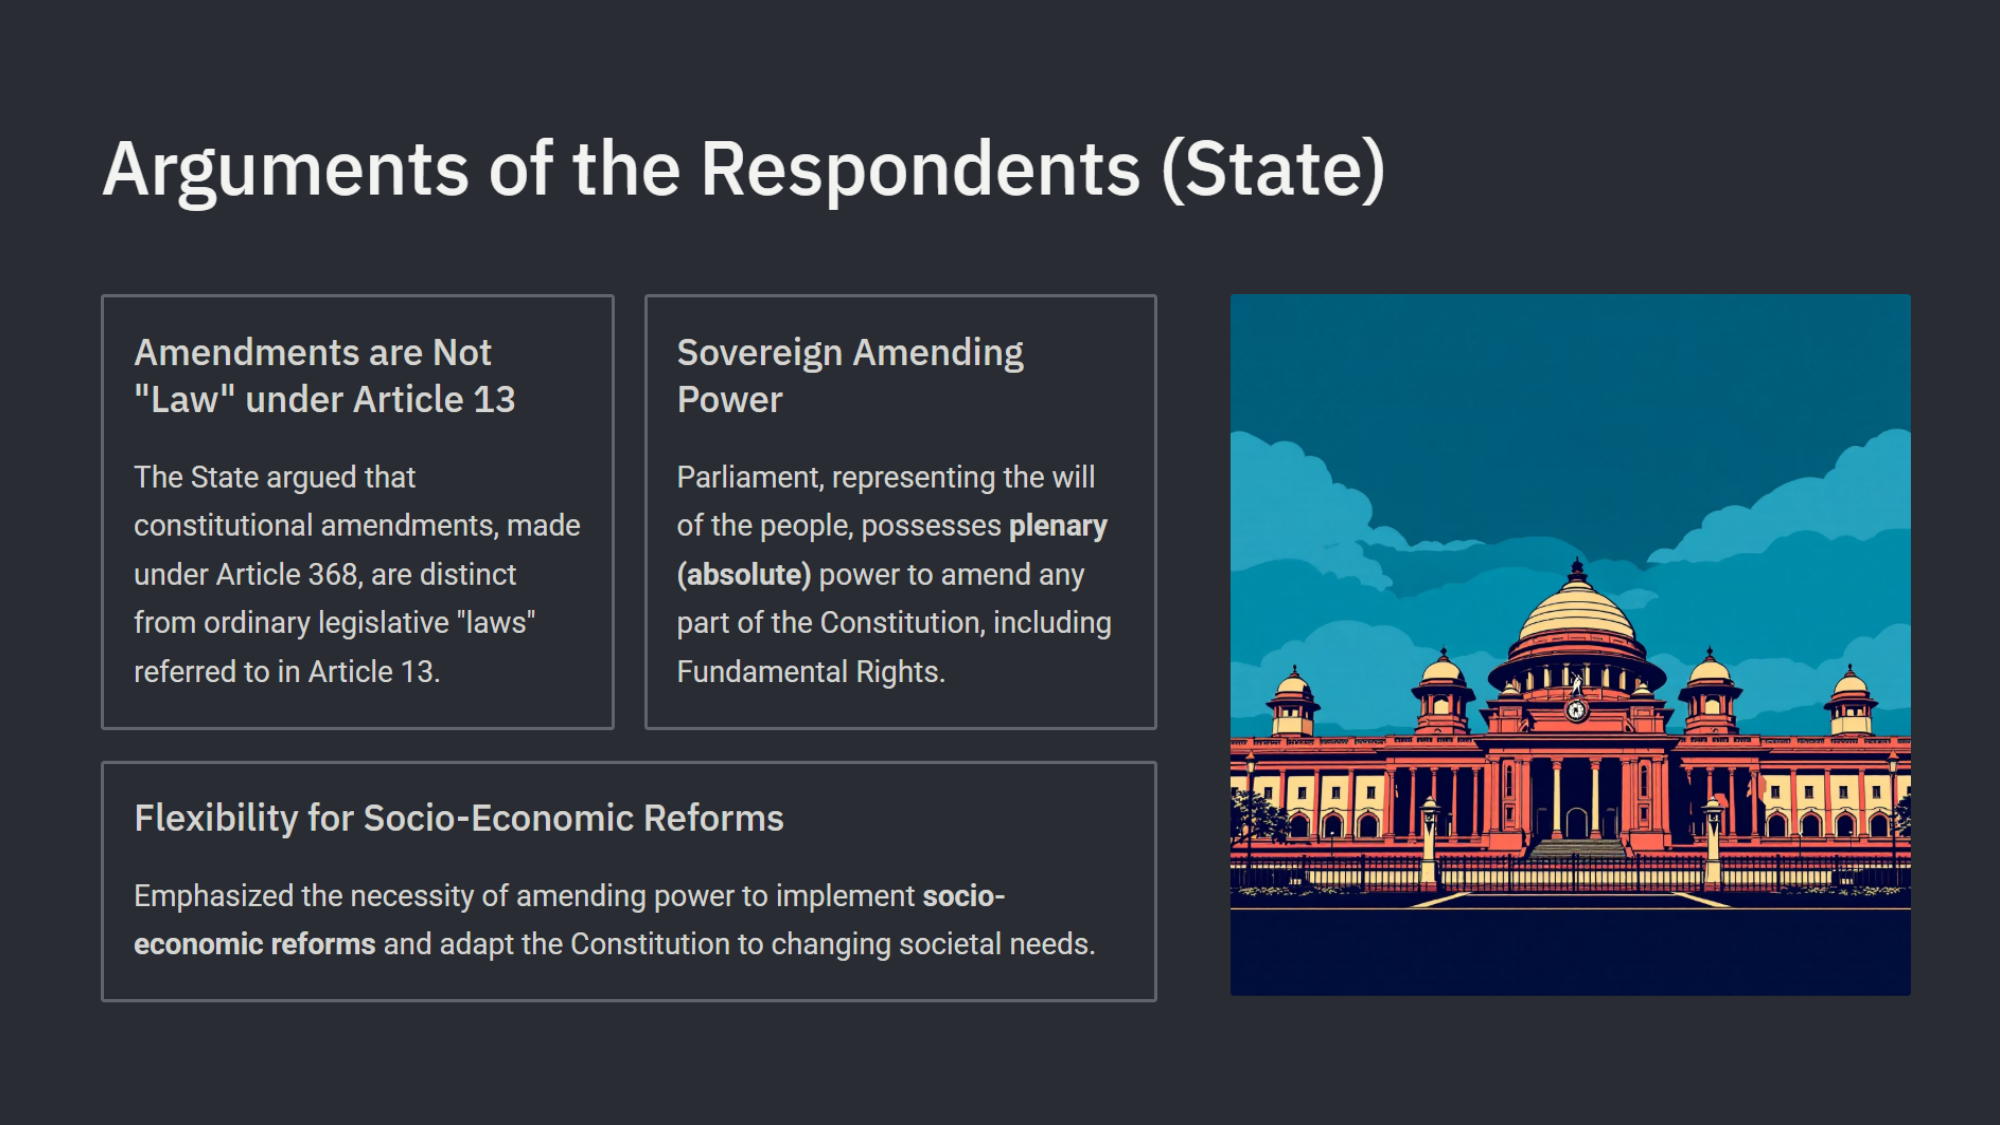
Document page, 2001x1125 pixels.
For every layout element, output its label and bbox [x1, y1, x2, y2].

list [0, 0, 2000, 1125]
